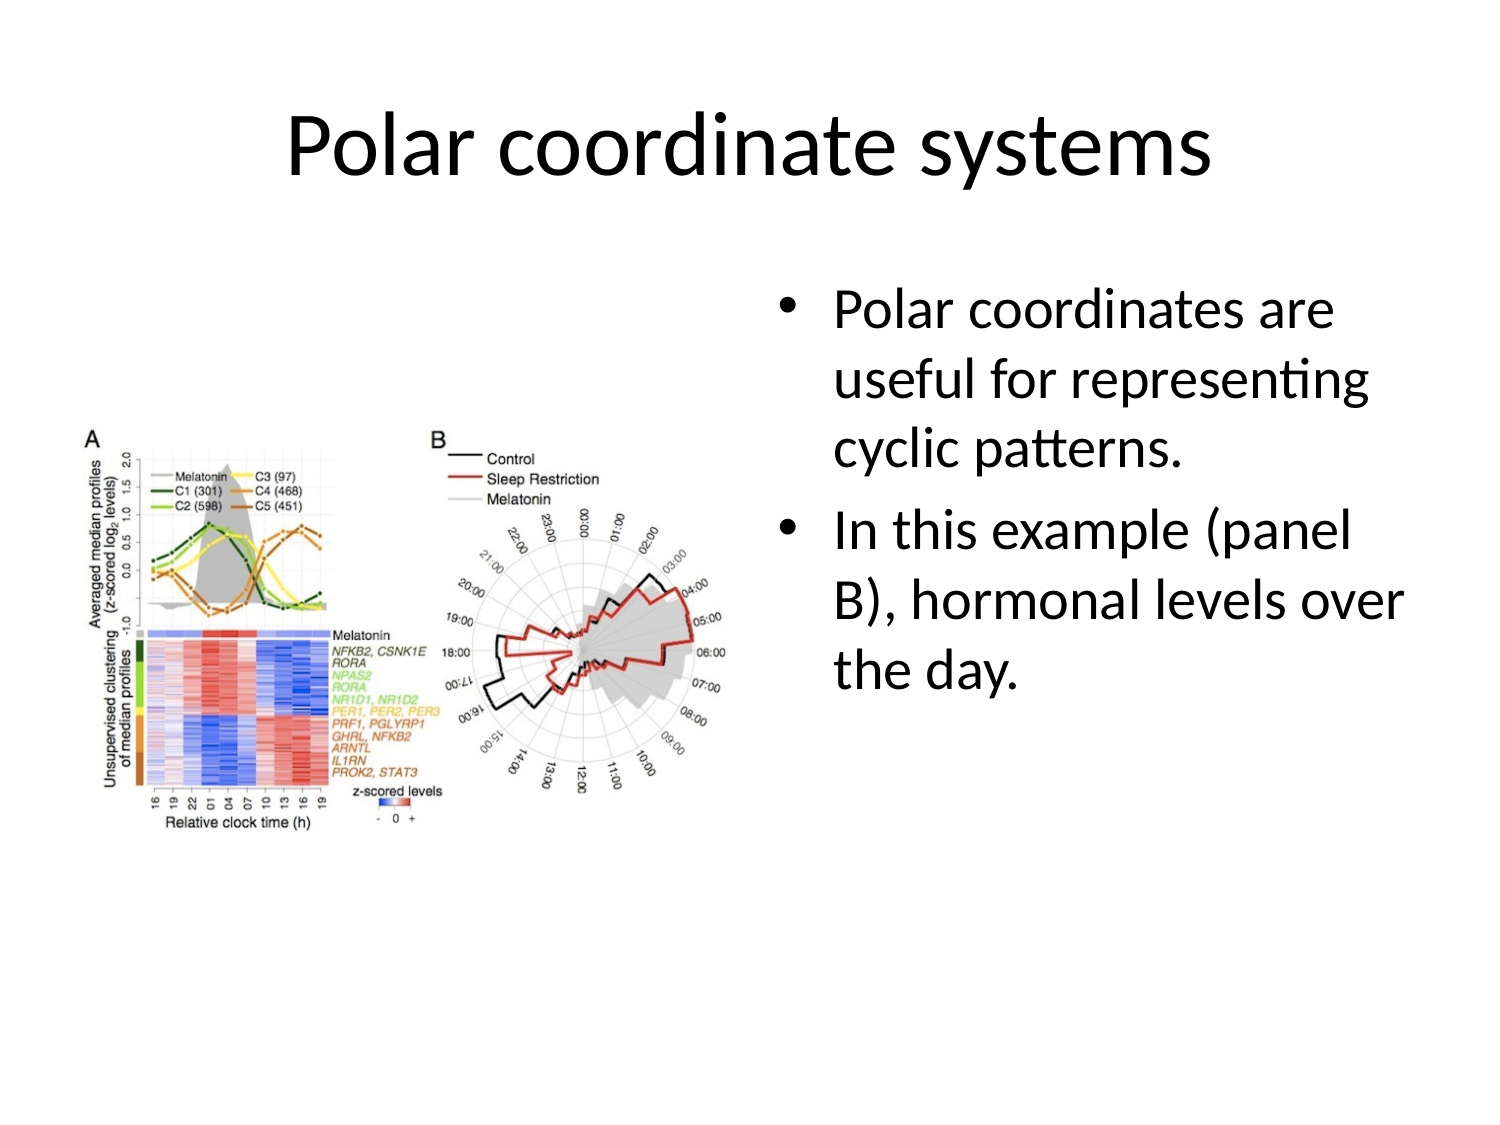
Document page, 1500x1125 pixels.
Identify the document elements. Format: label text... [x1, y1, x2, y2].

title Polar coordinate systems [75, 45, 1425, 233]
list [74, 262, 738, 1006]
list Polar coordinates are useful for representing cyclic patterns. In this example (panel B), hormonal levels over the day. [762, 262, 1425, 1005]
